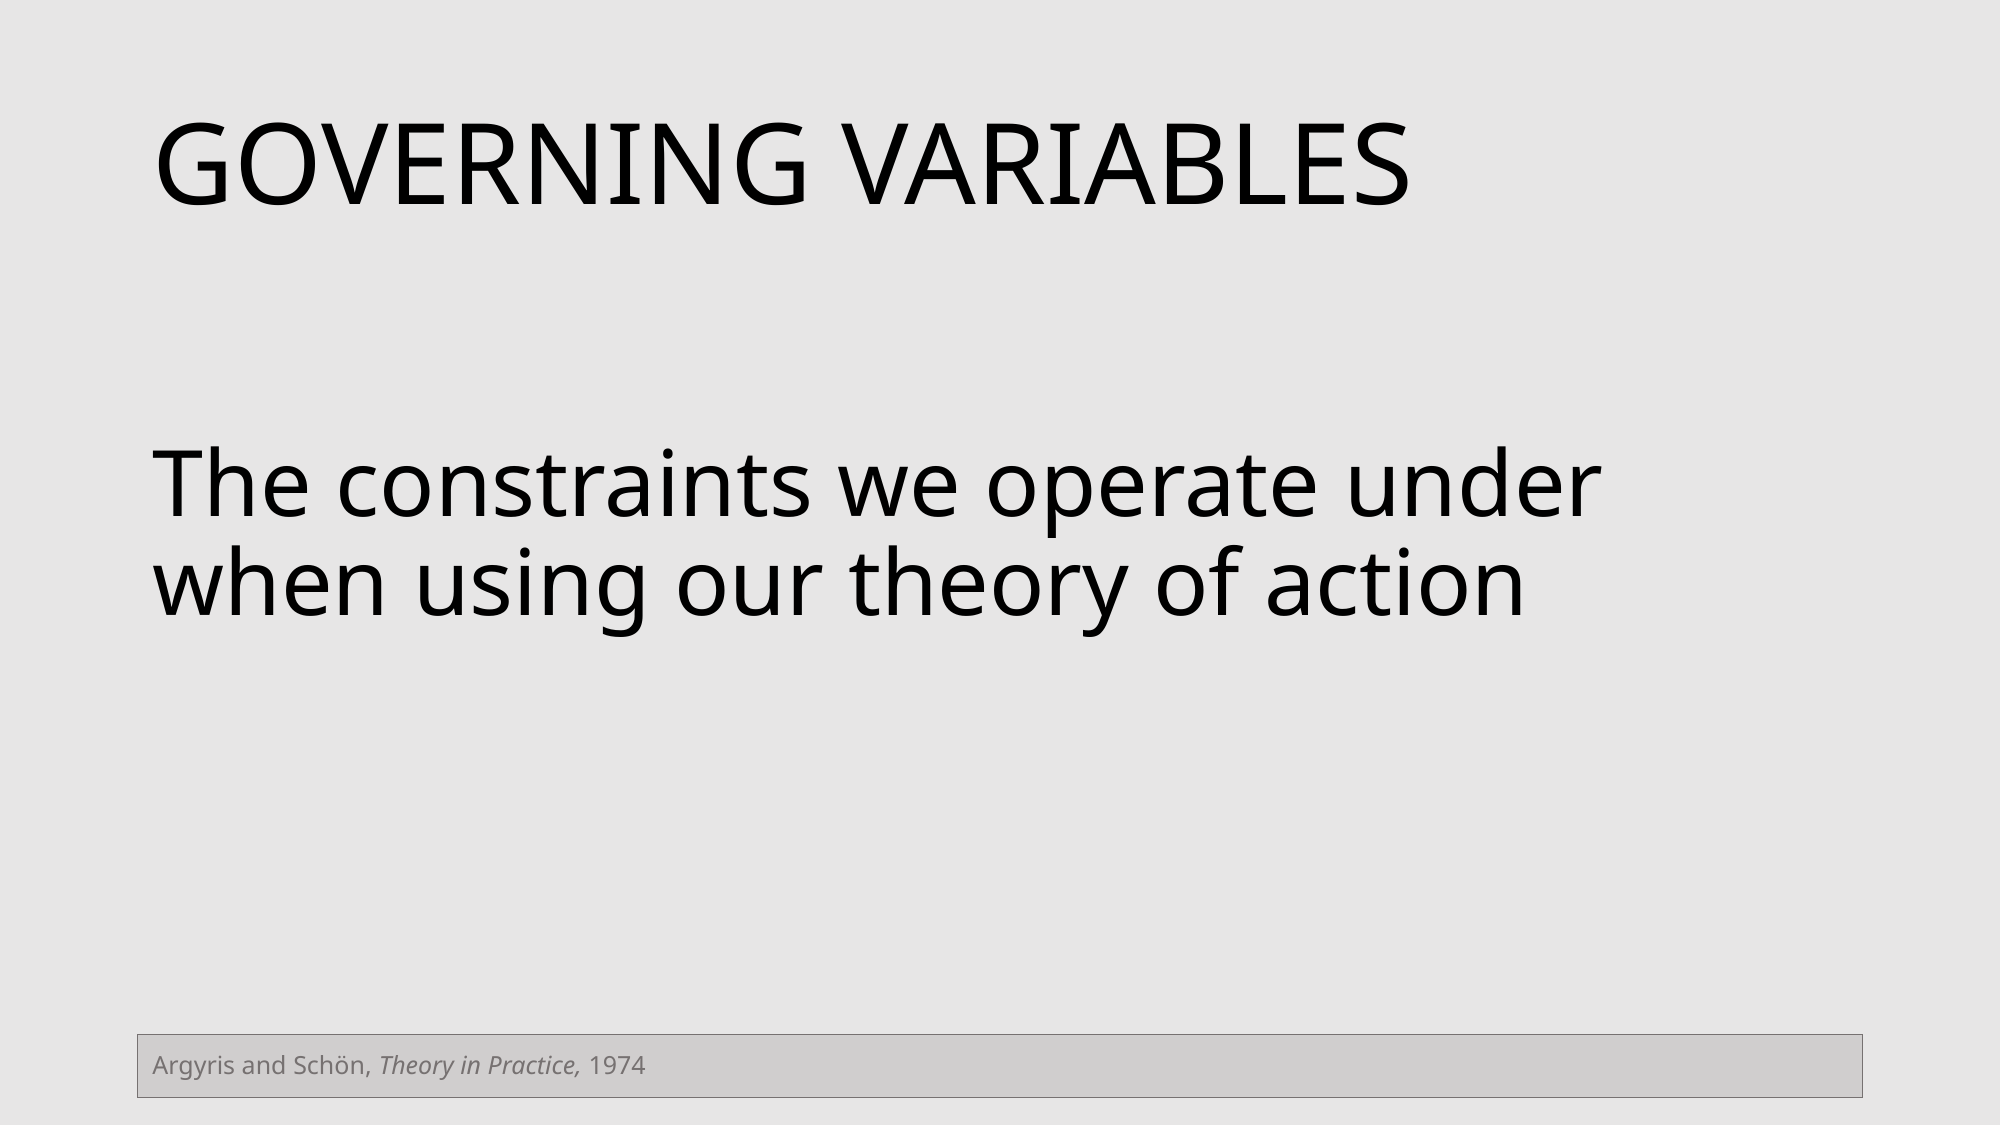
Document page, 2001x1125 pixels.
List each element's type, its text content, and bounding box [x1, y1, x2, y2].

list The constraints we operate under when using our theory of action [137, 299, 1863, 1014]
list Argyris and Schön, Theory in Practice, 1974 [137, 1034, 1863, 1098]
title Governing Variables [137, 59, 1863, 278]
